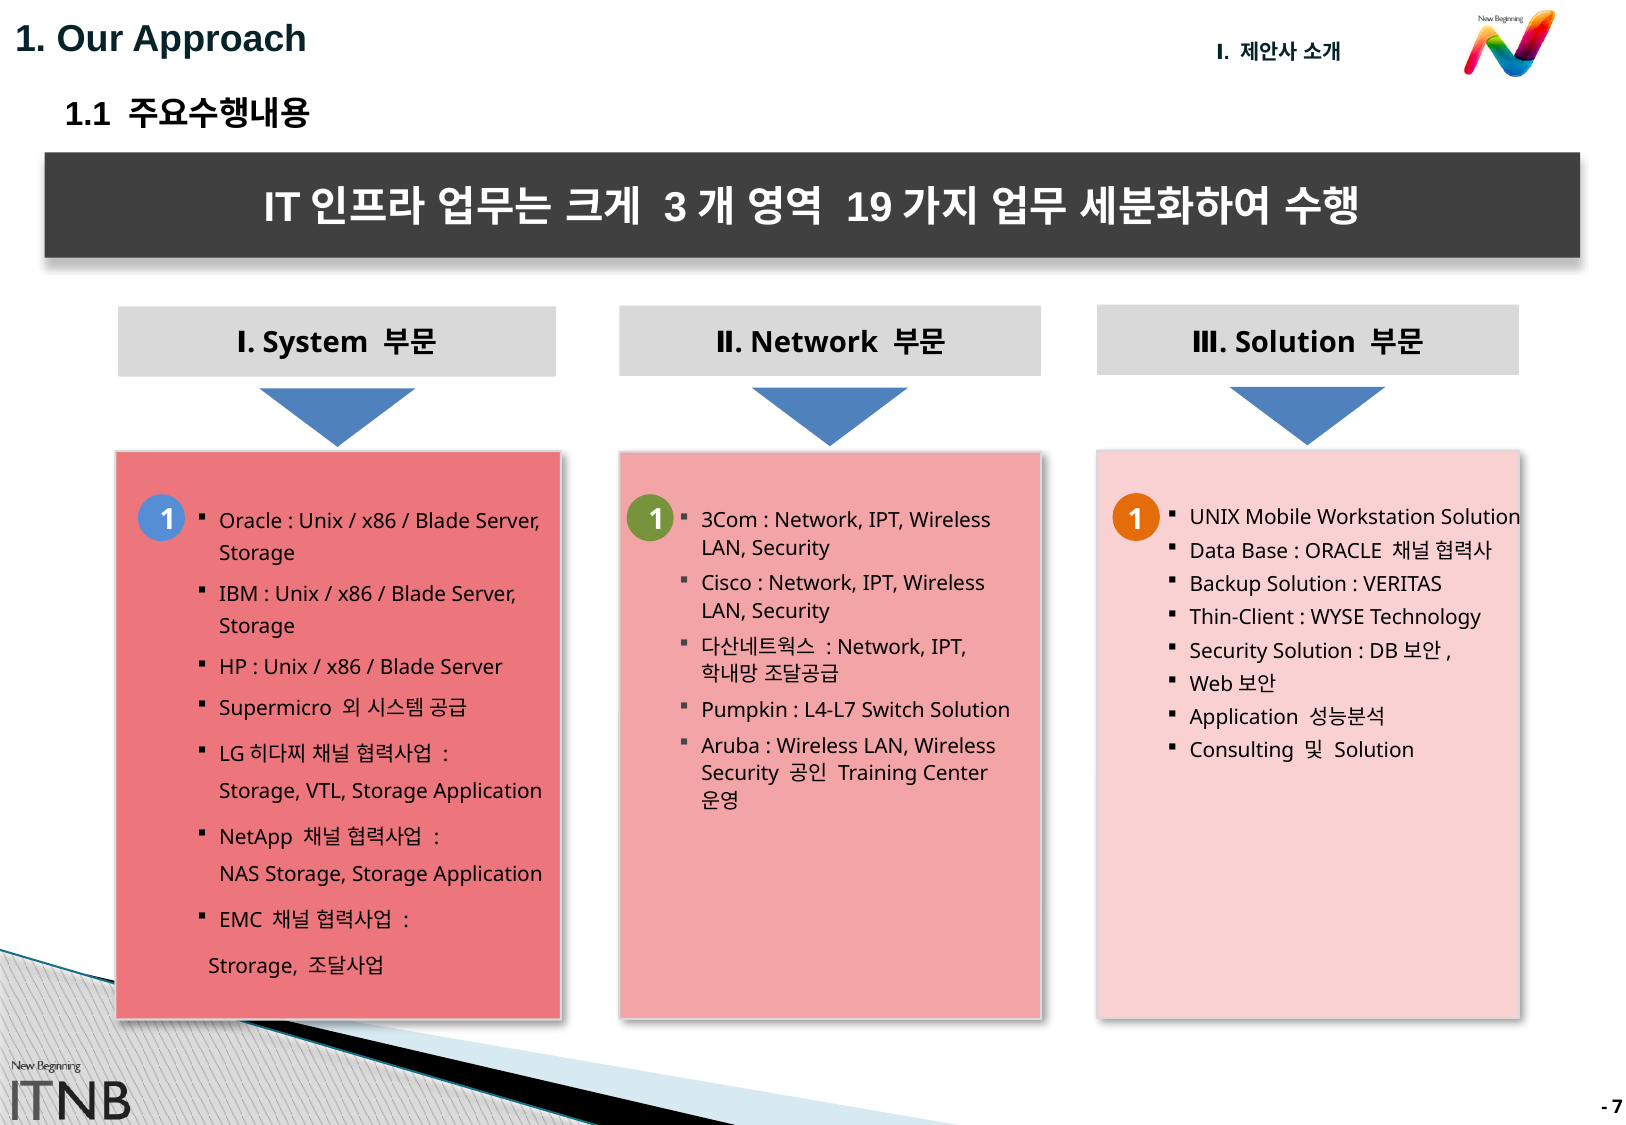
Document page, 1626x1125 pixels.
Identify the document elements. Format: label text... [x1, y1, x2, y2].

text_box [1229, 386, 1386, 446]
text_box Oracle : Unix / x86 / Blade Server, Storage IBM : Unix / x86 / Blade Server, Storage HP : Unix / x86 / Blade Server Supermicro 외 시스템 공급 LG히다찌 채널 협력사업 : Storage, VTL, Storage Application NetApp 채널 협력사업 : NAS Storage, Storage Application EMC 채널 협력사업 : Strorage, 조달사업 [182, 492, 564, 1026]
text_box [619, 451, 1042, 1019]
text_box 1 [626, 494, 674, 542]
text_box [118, 306, 556, 316]
text_box [751, 387, 909, 447]
text_box [1097, 304, 1519, 316]
text_box [118, 367, 556, 377]
text_box 3Com : Network, IPT, Wireless LAN, Security Cisco : Network, IPT, Wireless LAN, Security 다산네트웍스 : Network, IPT, 학내망 조달공급 Pumpkin : L4-L7 Switch Solution Aruba : Wireless LAN, Wireless Security 공인 Training Center 운영 [664, 496, 1046, 846]
text_box UNIX Mobile Workstation Solution Data Base : ORACLE 채널 협력사 Backup Solution : VERITAS Thin-Client : WYSE Technology Security Solution : DB보안, Web보안 Application 성능분석 Consulting 및 Solution [1152, 491, 1536, 815]
picture [1462, 6, 1557, 79]
text_box Ⅱ. Network 부문 [632, 316, 1030, 367]
text_box 1. Our Approach [0, 6, 1177, 66]
text_box 1 [1112, 493, 1160, 541]
text_box IT인프라 업무는 크게 3개 영역 19가지 업무 세분화하여 수행 [40, 148, 1585, 262]
text_box [619, 305, 1042, 376]
picture [9, 1058, 132, 1121]
text_box [110, 446, 566, 1024]
text_box [1097, 450, 1519, 1018]
text_box Ⅲ. Solution 부문 [1097, 316, 1519, 367]
text_box [1097, 367, 1519, 376]
text_box [259, 388, 416, 447]
text_box 1 [138, 494, 182, 542]
text_box Ⅰ. System 부문 [113, 316, 560, 367]
text_box 1.1 주요수행내용 [49, 85, 327, 140]
